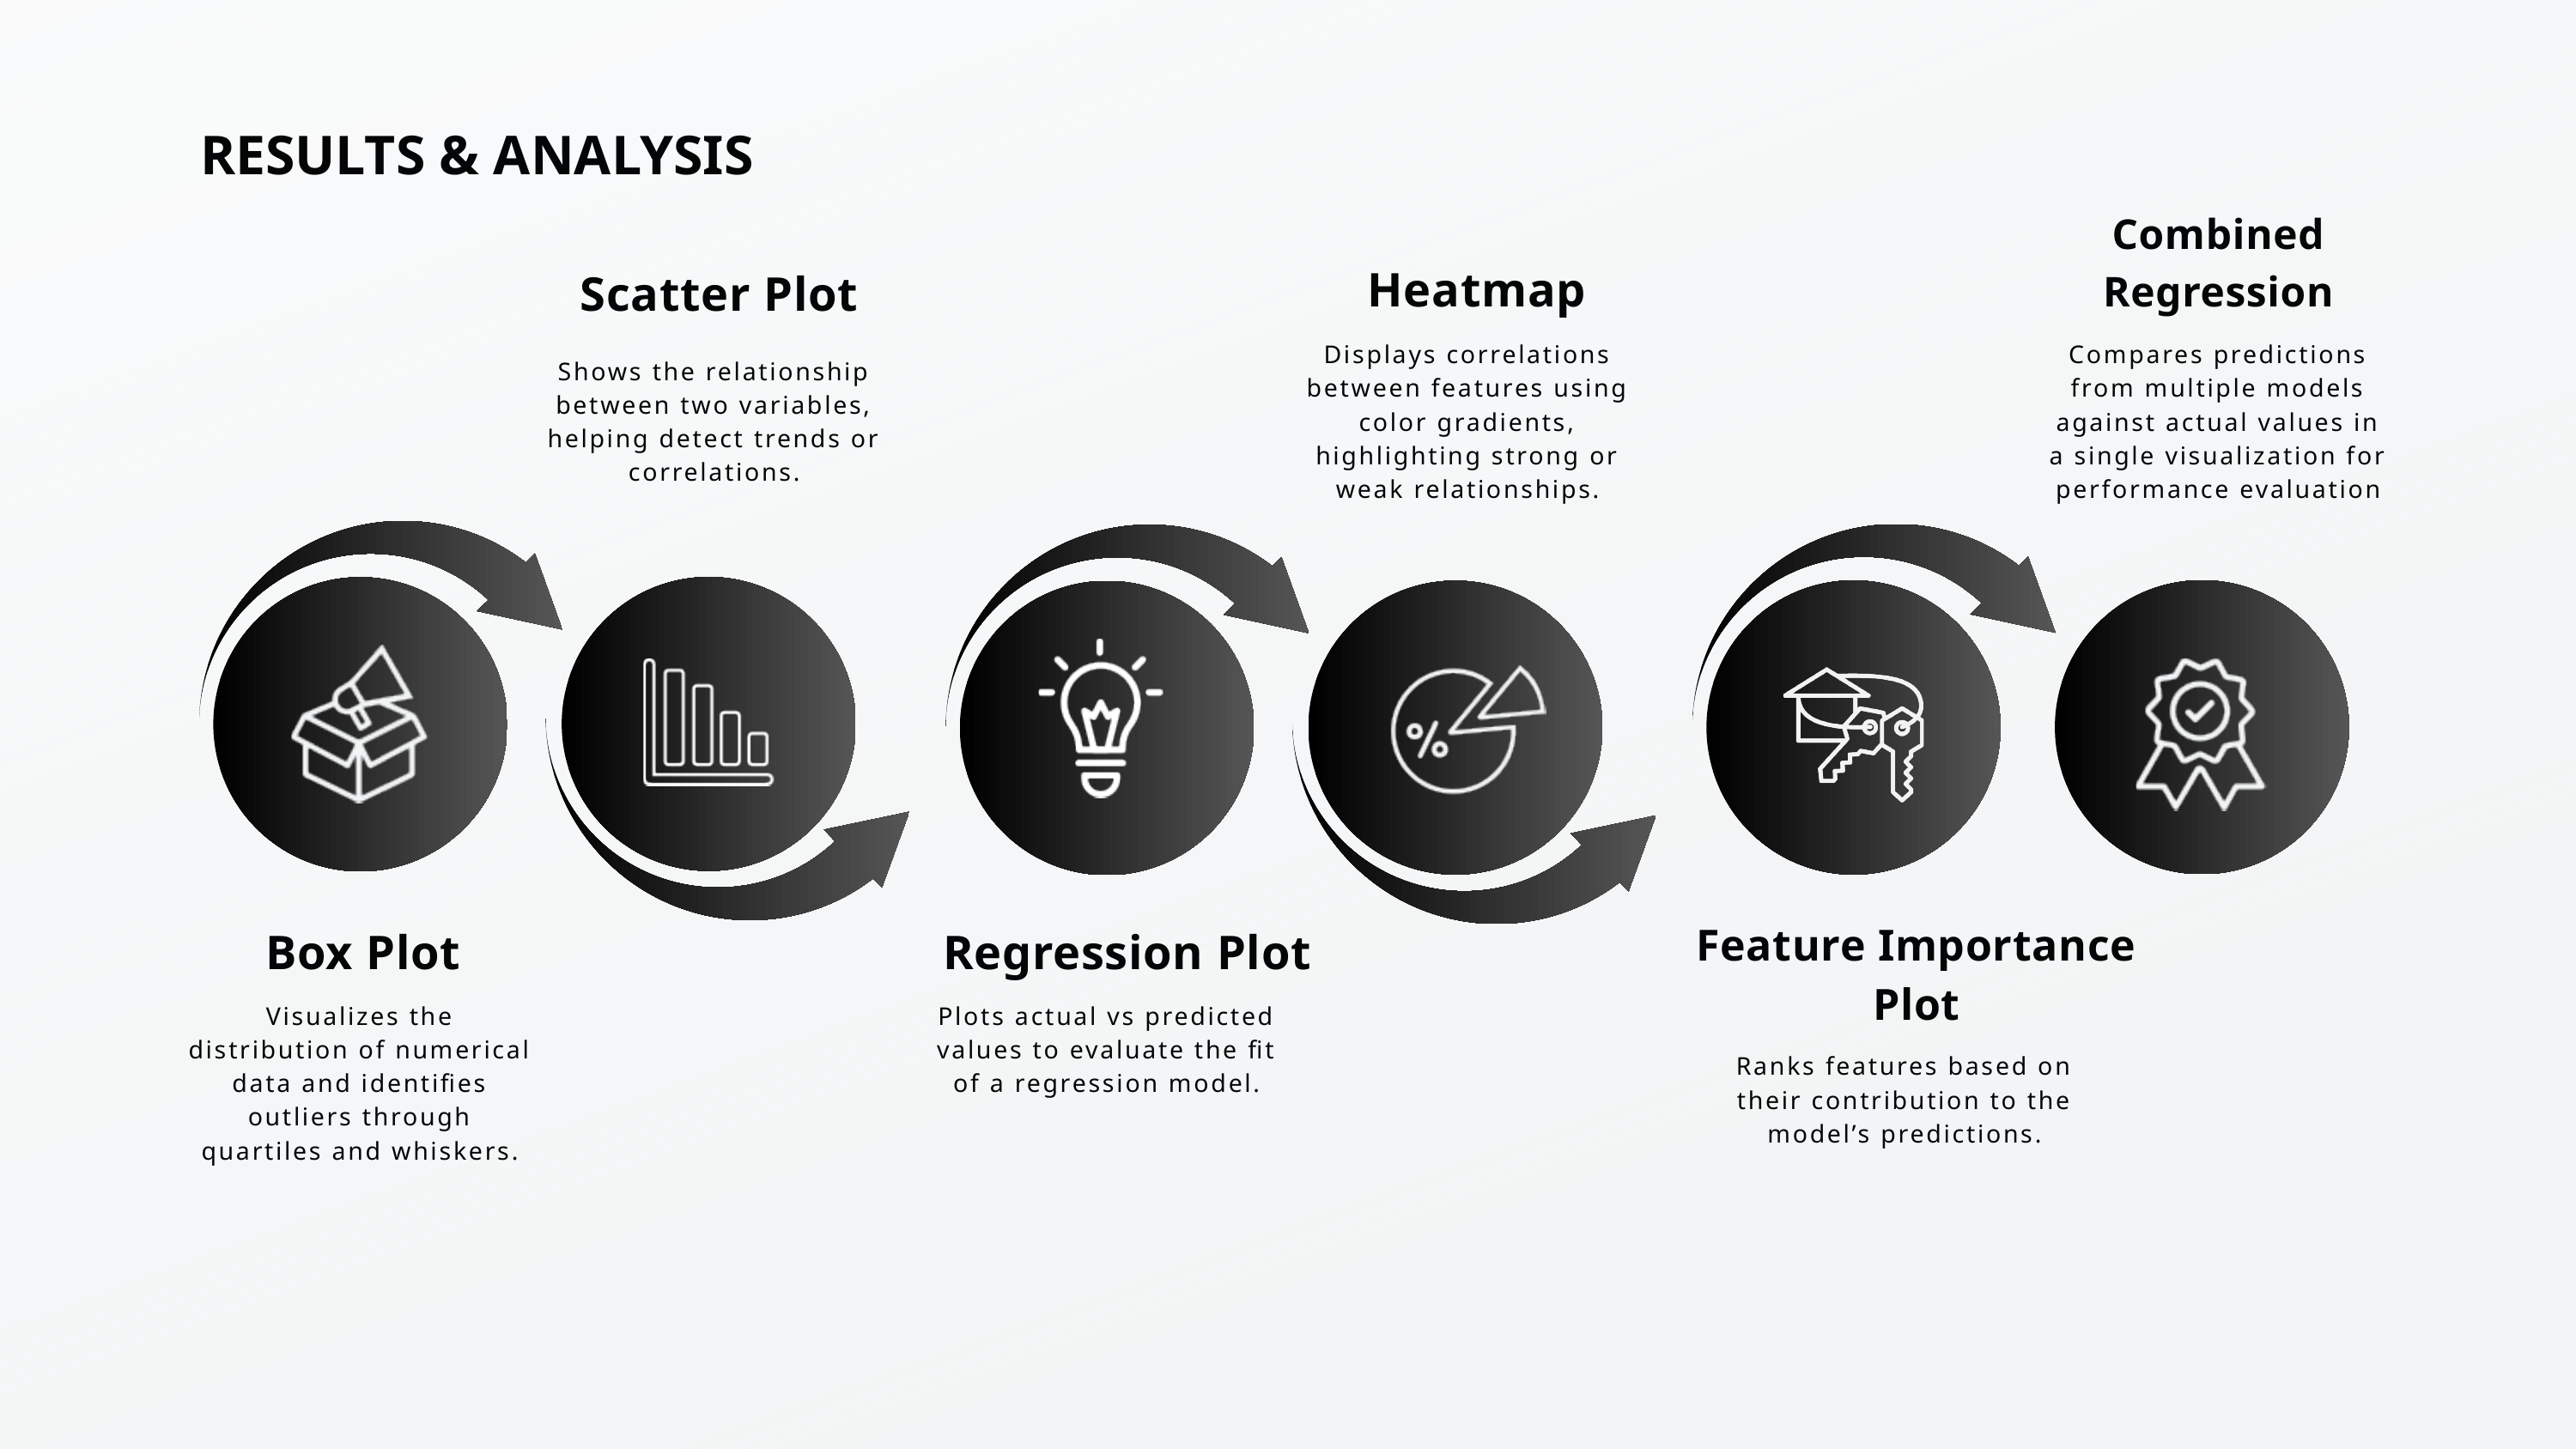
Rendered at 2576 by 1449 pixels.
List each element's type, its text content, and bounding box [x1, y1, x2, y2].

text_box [959, 580, 1255, 876]
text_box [213, 577, 508, 872]
text_box Feature Importance Plot [1656, 910, 2178, 1029]
text_box Scatter Plot [550, 256, 889, 321]
text_box Shows the relationship between two variables, helping detect trends or correlations. [540, 351, 889, 487]
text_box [2054, 579, 2349, 875]
text_box Visualizes the distribution of numerical data and identifies outliers through quartiles and whiskers. [186, 996, 534, 1199]
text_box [561, 576, 856, 717]
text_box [1291, 722, 1656, 925]
text_box Regression Plot [917, 914, 1338, 979]
text_box Compares predictions from multiple models against actual values in a single visualization for performance evaluation [2044, 335, 2392, 504]
text_box RESULTS & ANALYSIS [189, 115, 765, 186]
text_box Ranks features based on their contribution to the model’s predictions. [1730, 1046, 2079, 1149]
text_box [1308, 580, 1603, 720]
text_box Heatmap [1337, 252, 1617, 317]
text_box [545, 718, 910, 921]
text_box Combined Regression [2078, 201, 2359, 315]
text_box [198, 520, 563, 724]
text_box [0, 0, 2576, 1449]
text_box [1706, 579, 2001, 876]
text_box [945, 524, 1309, 727]
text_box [1692, 524, 2057, 726]
text_box Box Plot [222, 914, 503, 979]
text_box Plots actual vs predicted values to evaluate the fit of a regression model. [933, 996, 1281, 1098]
text_box Displays correlations between features using color gradients, highlighting strong or weak relationships. [1294, 335, 1642, 504]
